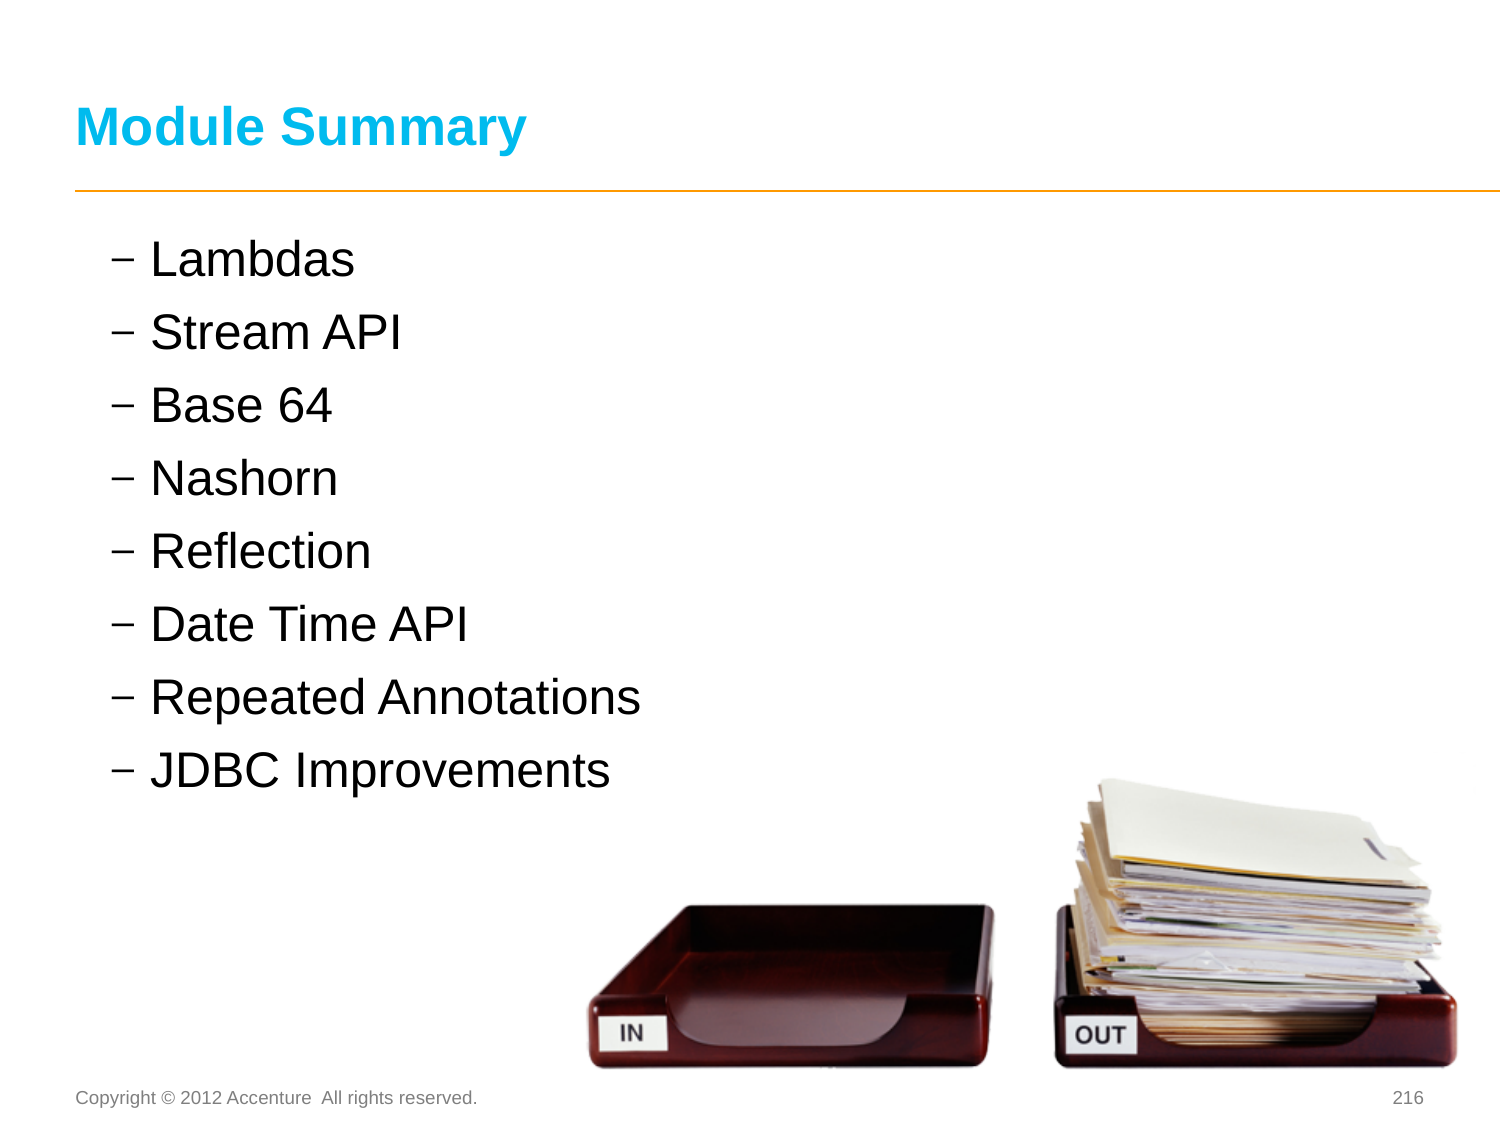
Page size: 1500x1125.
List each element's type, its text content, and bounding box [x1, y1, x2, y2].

picture [575, 752, 1476, 1101]
list Lambdas Stream API Base 64 Nashorn Reflection Date Time API Repeated Annotations JDBC Improvements [75, 226, 1425, 1018]
title Module Summary [75, 27, 1422, 157]
